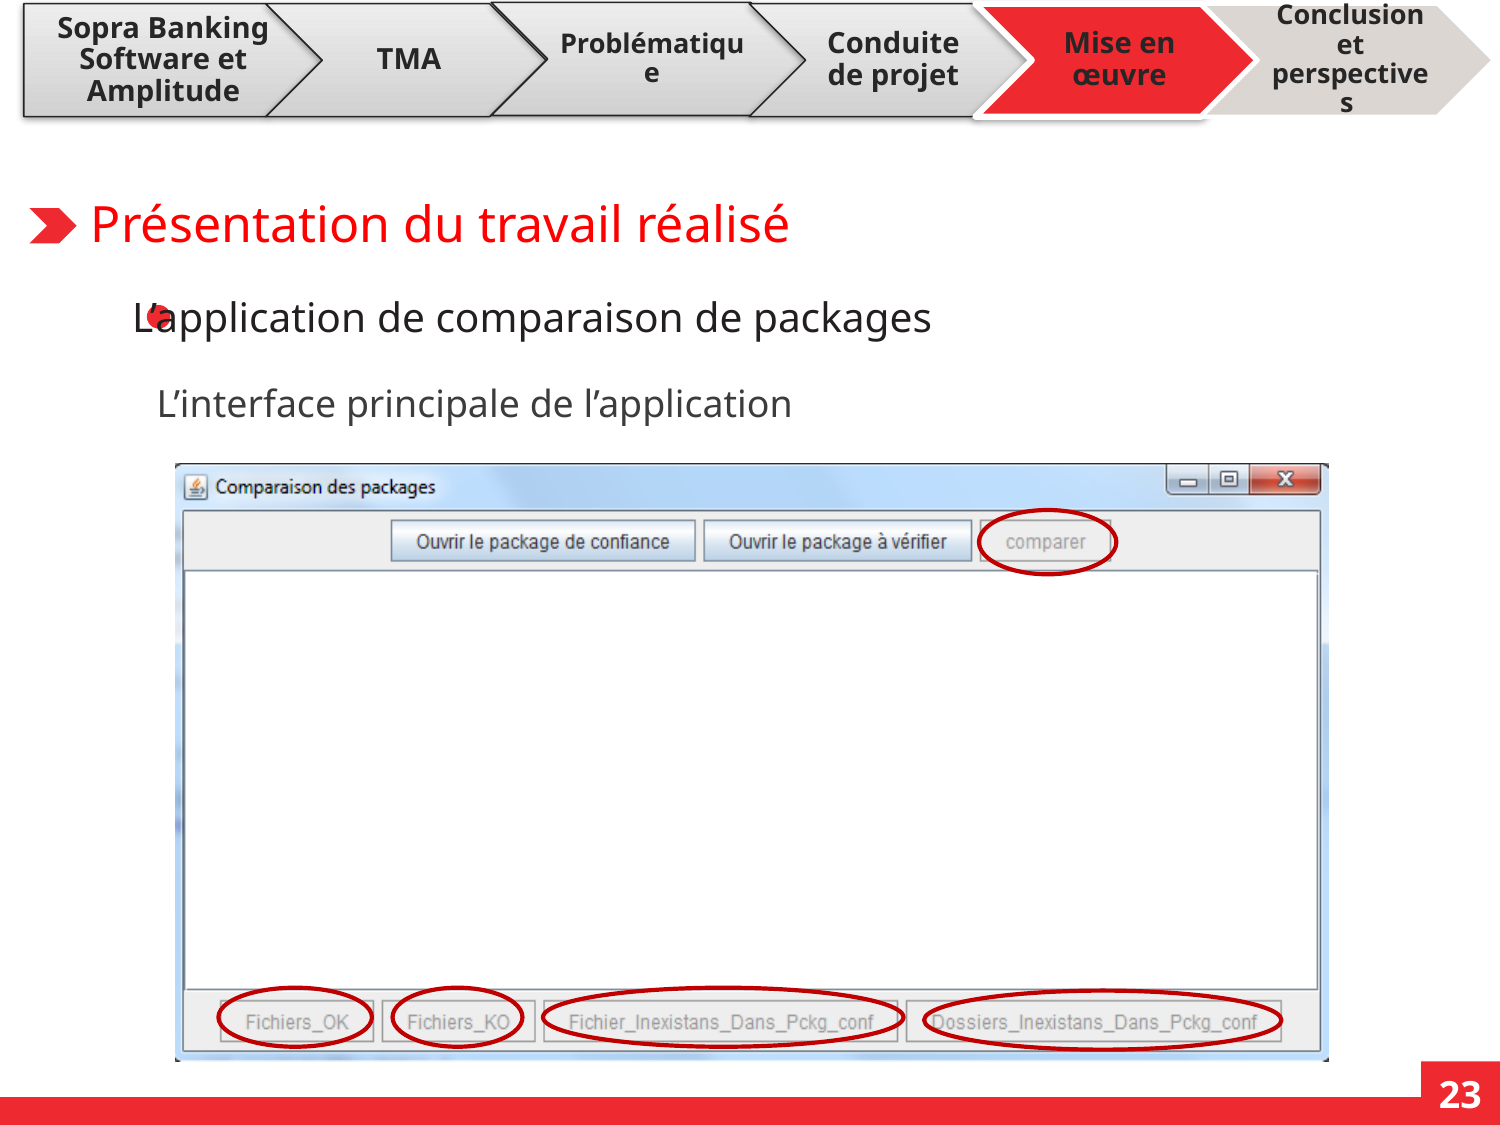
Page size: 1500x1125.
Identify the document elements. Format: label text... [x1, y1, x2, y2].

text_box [23, 0, 1495, 303]
text_box 23 [1419, 1059, 1500, 1125]
text_box L’application de comparaison de packages [118, 311, 933, 341]
picture [174, 463, 1330, 1062]
text_box L’interface principale de l’application [142, 379, 794, 425]
